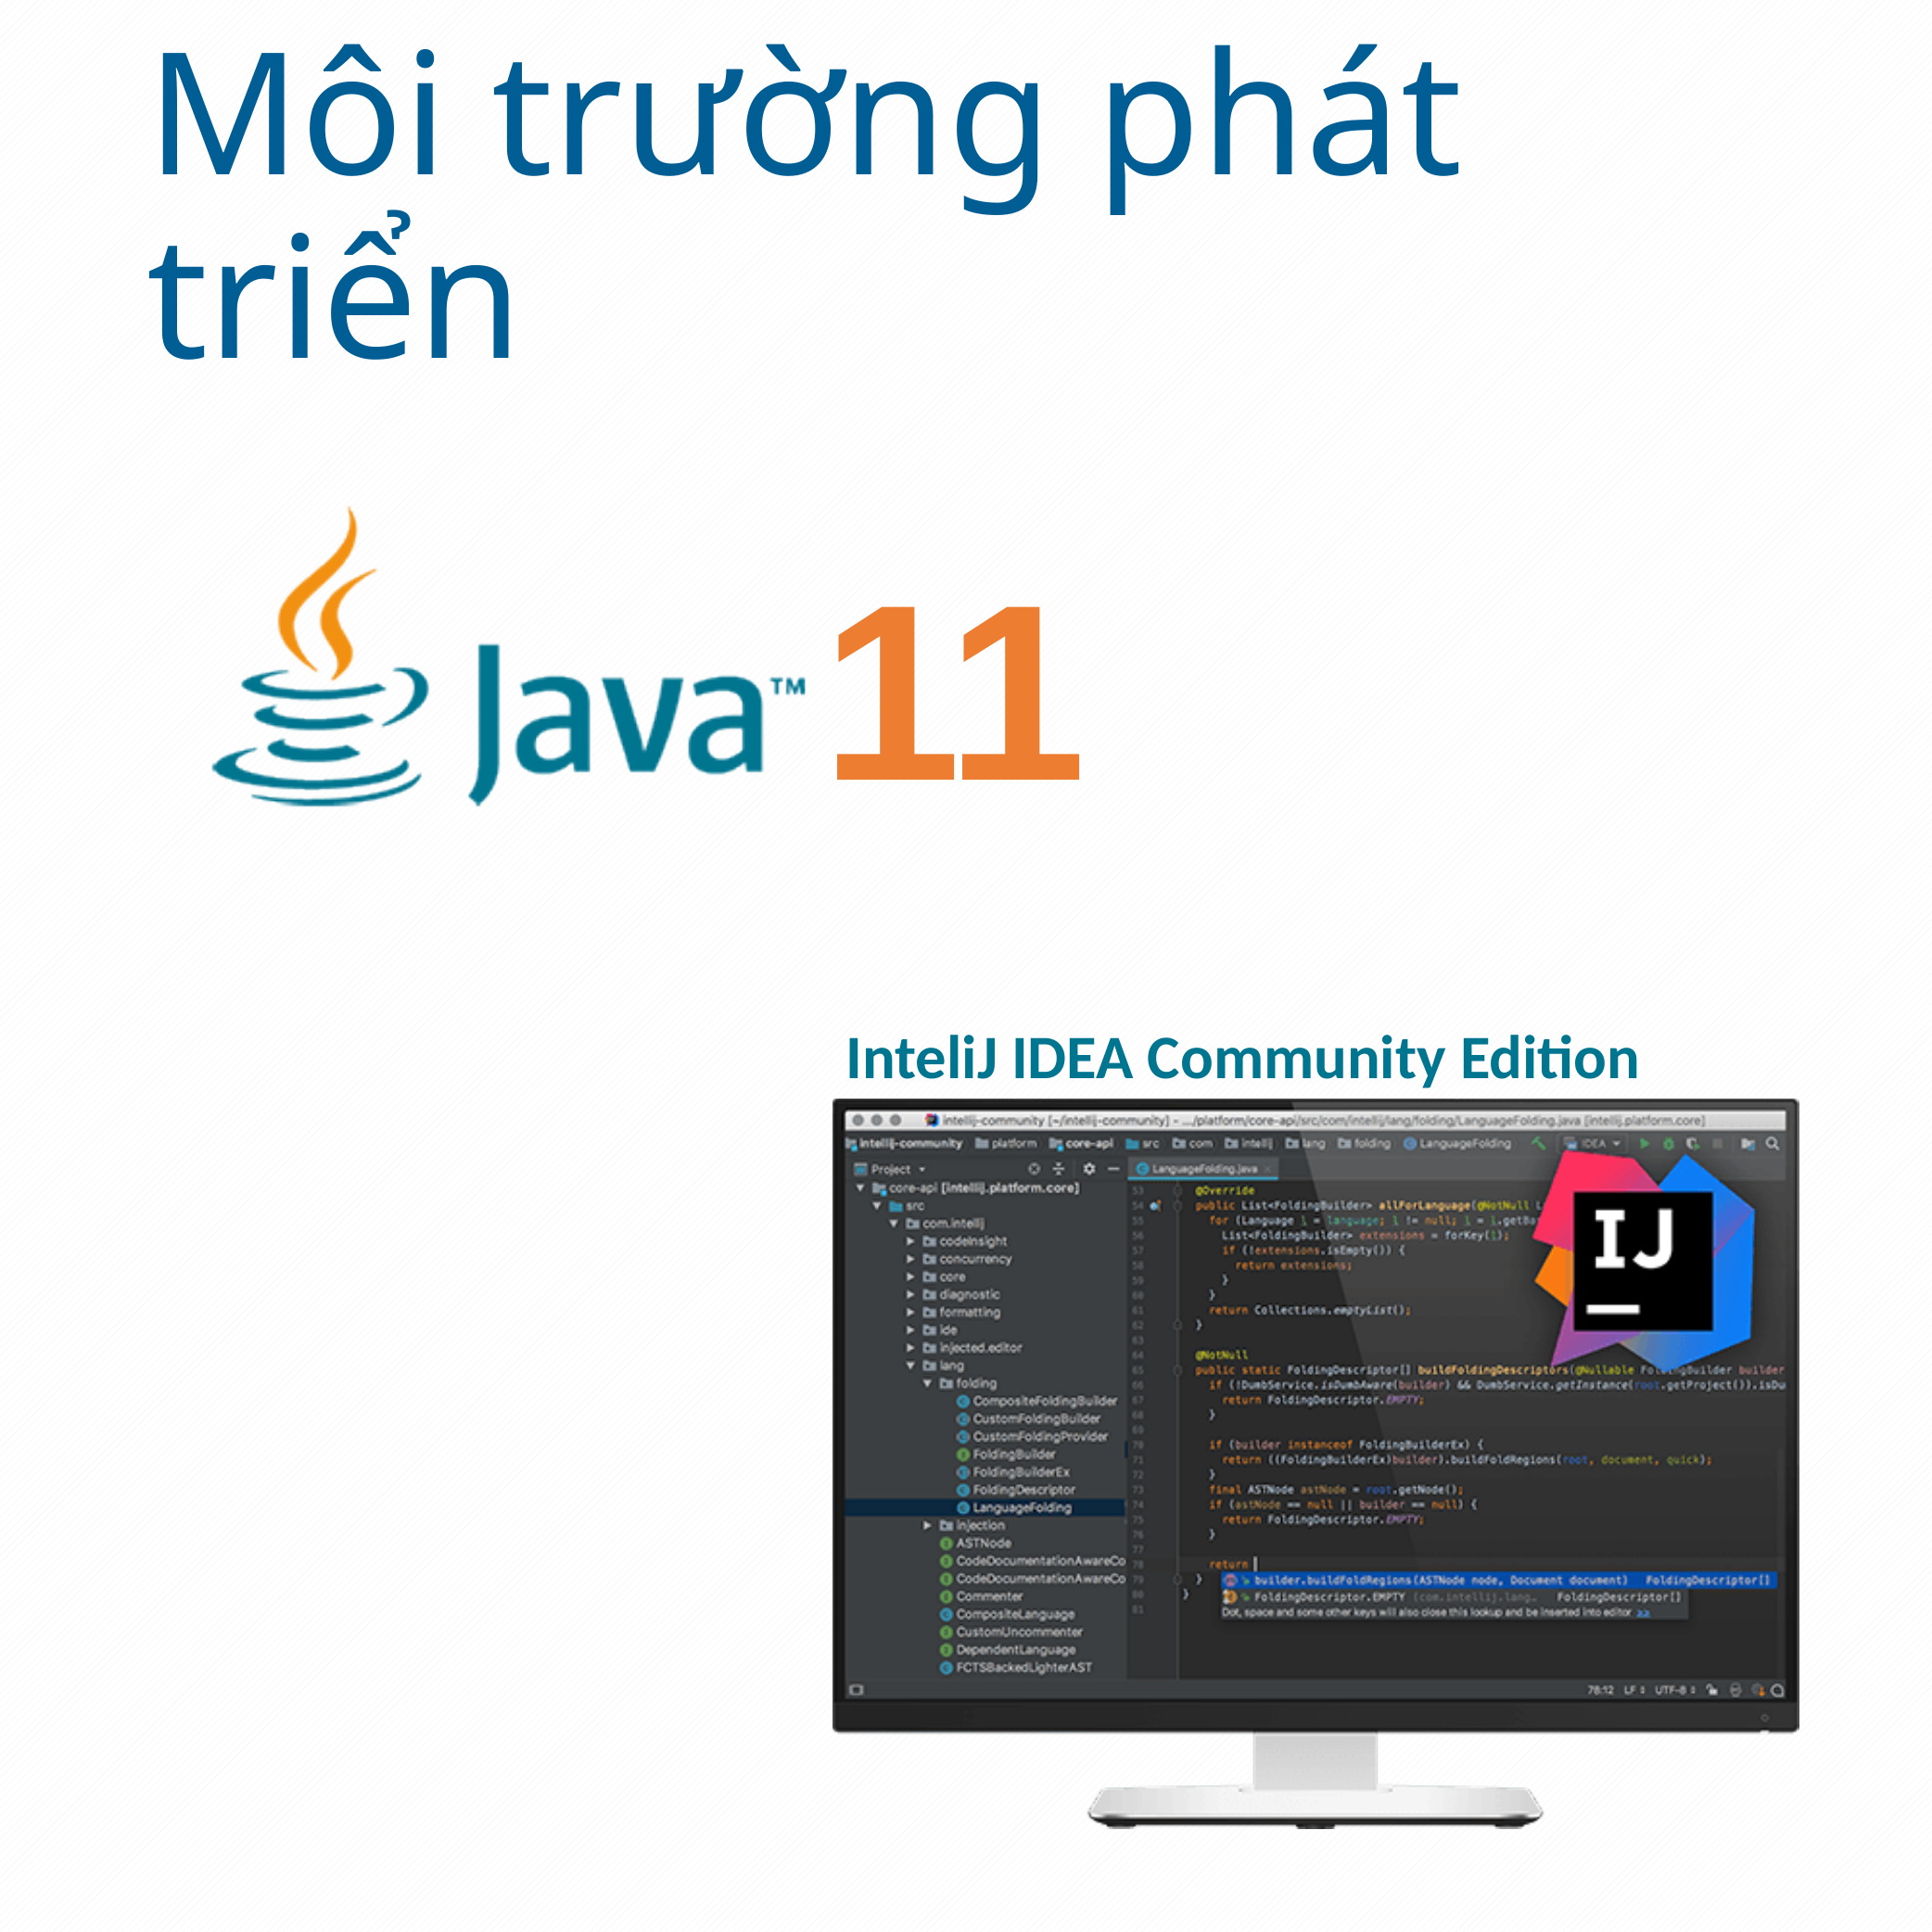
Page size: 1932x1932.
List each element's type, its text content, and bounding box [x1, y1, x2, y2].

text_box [0, 440, 1145, 922]
title Môi trường phát triển [133, 38, 1799, 385]
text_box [828, 1010, 1799, 1829]
